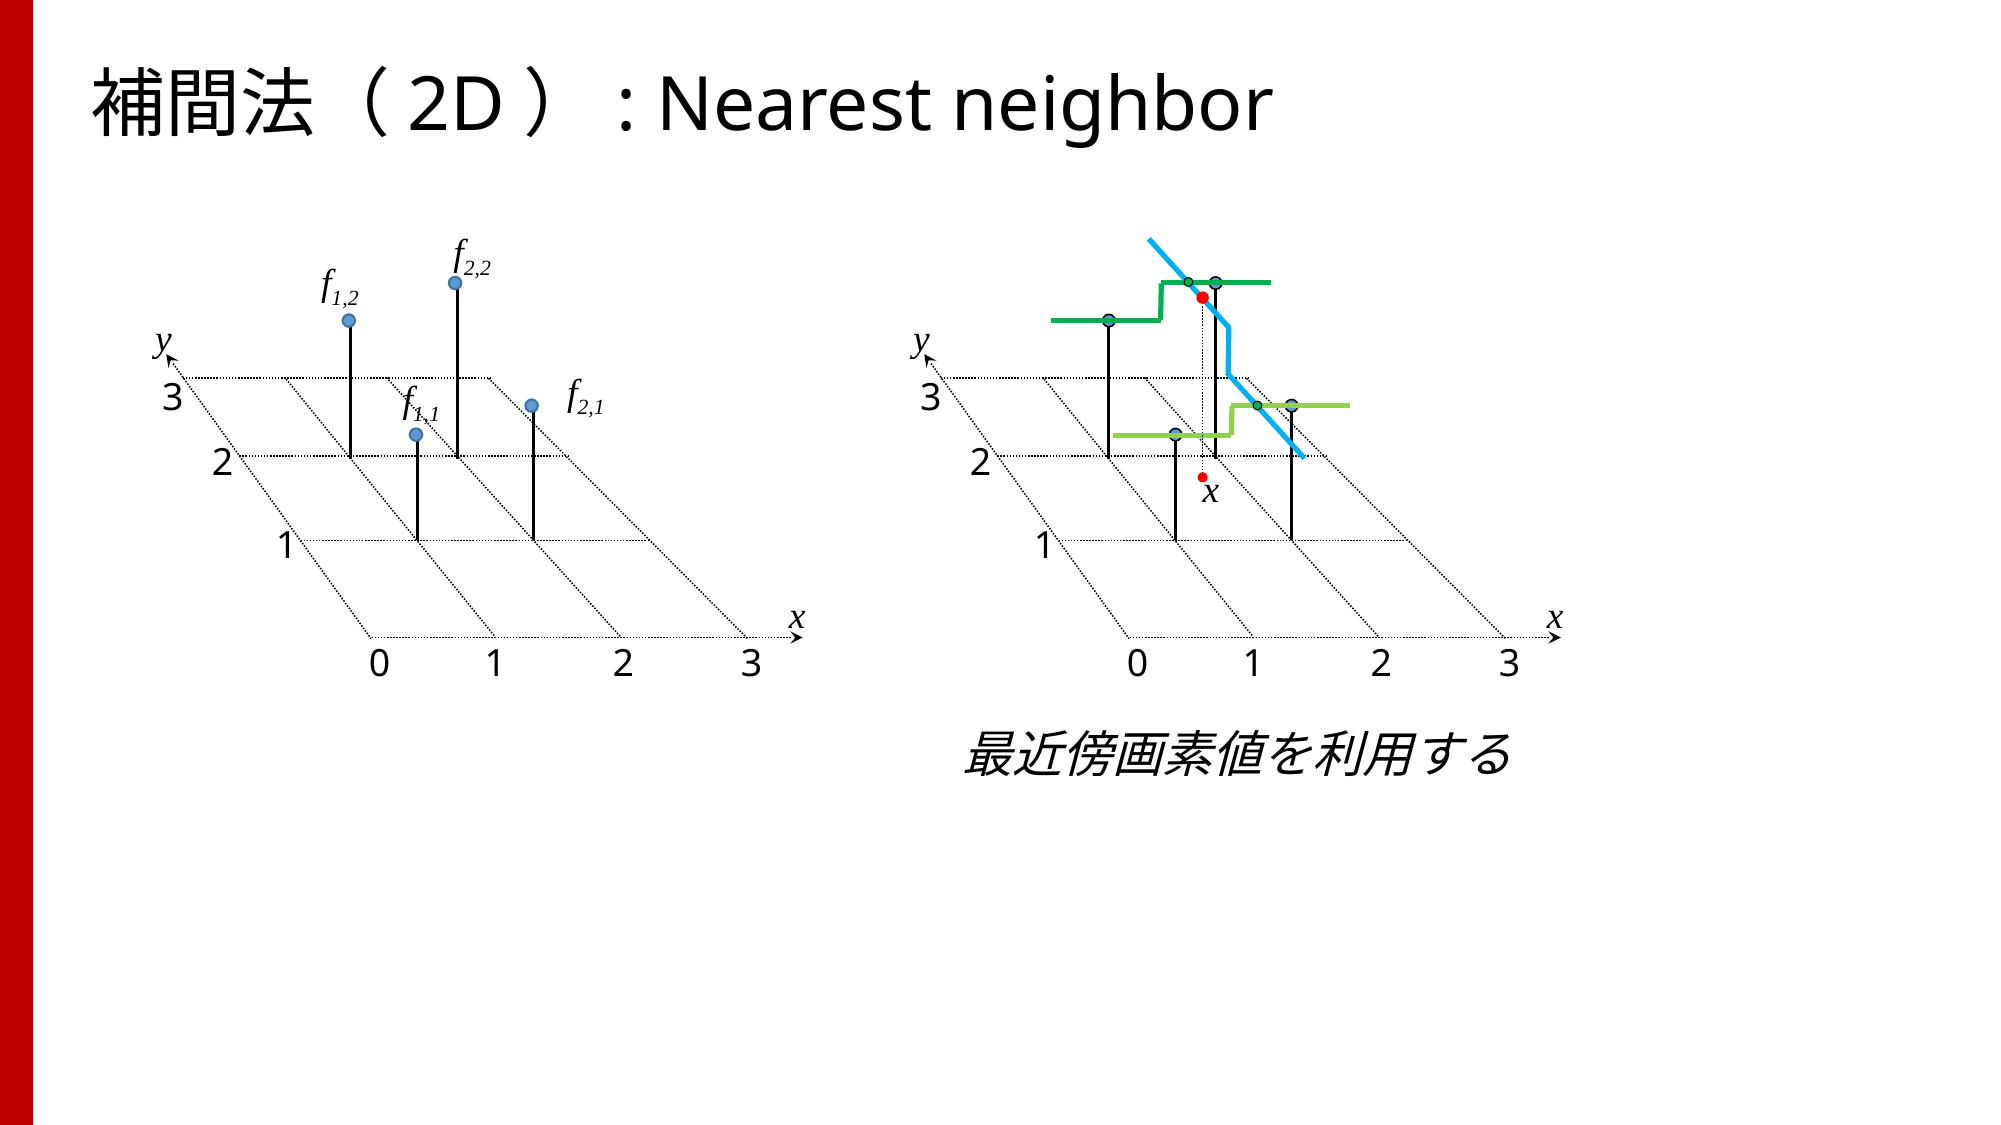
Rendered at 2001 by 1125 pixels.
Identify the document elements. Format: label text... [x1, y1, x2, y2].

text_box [898, 238, 1579, 692]
title 補間法（2D）: Nearest neighbor [75, 46, 1958, 167]
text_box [140, 220, 821, 692]
